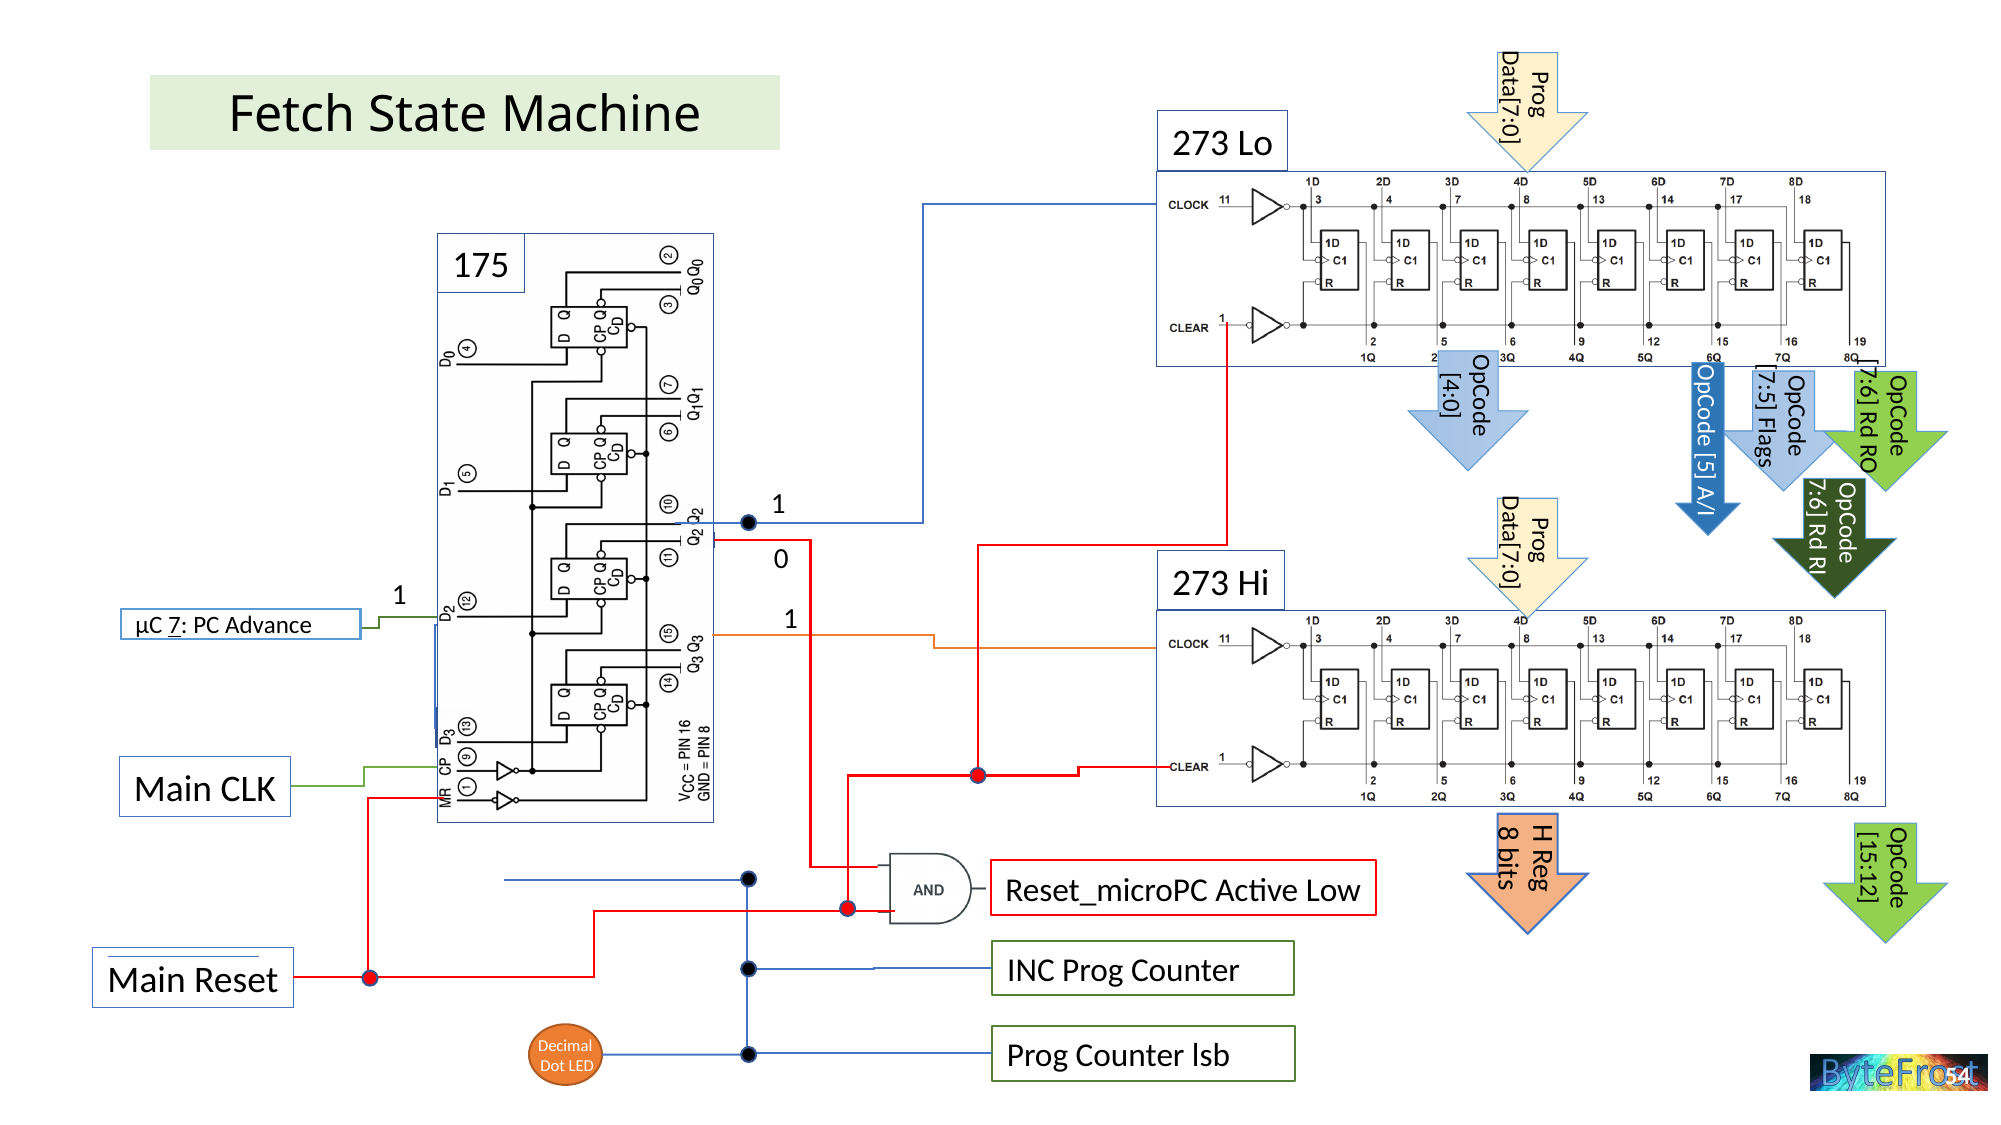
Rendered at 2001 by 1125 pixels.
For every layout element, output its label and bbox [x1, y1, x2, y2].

text_box [1535, 1044, 1986, 1105]
text_box [1822, 822, 1949, 944]
text_box [1465, 812, 1591, 936]
picture [1810, 1054, 1988, 1091]
title [150, 75, 780, 150]
picture [877, 851, 986, 927]
text_box [91, 52, 1949, 1086]
text_box [119, 756, 291, 817]
slide_number [1533, 1042, 1984, 1103]
